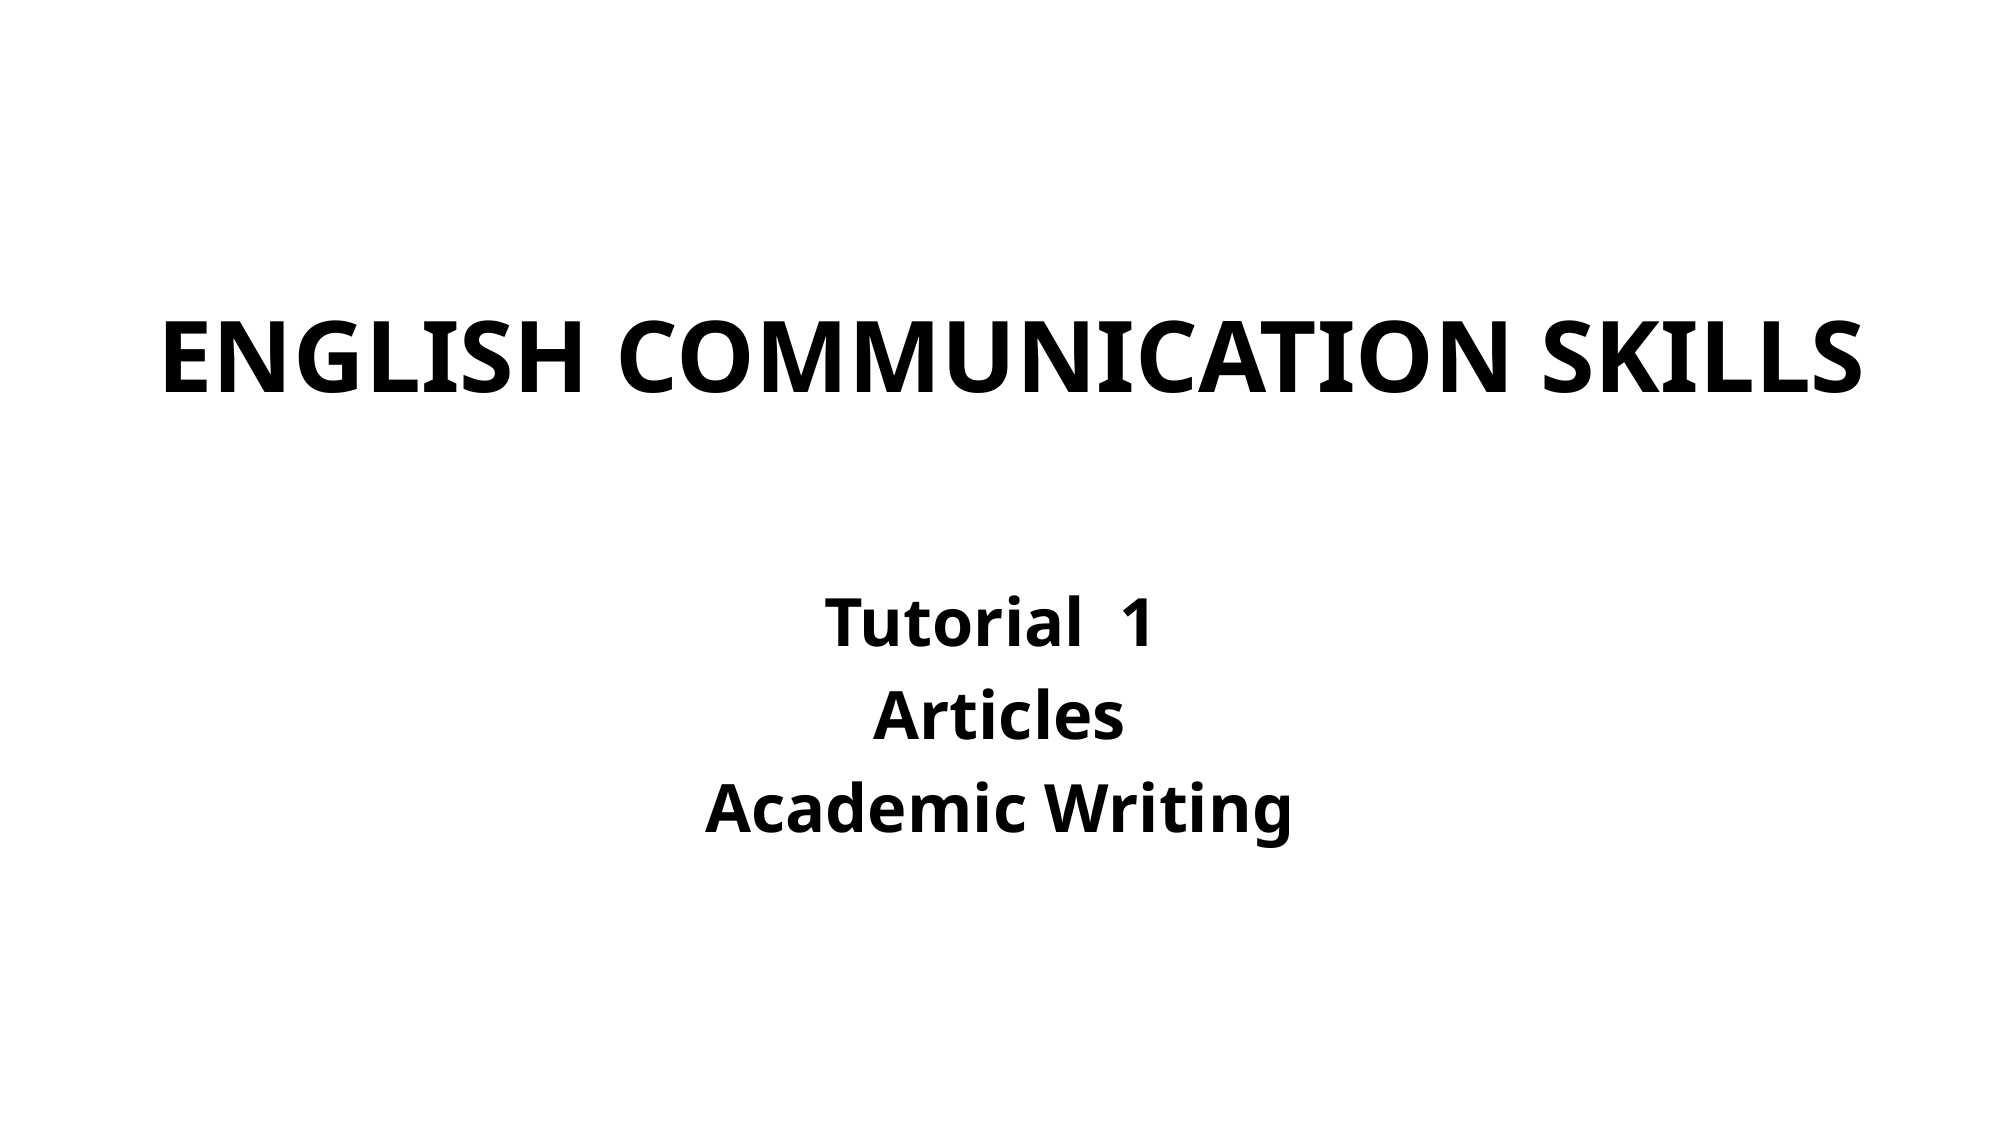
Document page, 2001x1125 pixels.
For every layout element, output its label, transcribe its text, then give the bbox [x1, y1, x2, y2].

subtitle Tutorial 1 Articles Academic Writing [249, 581, 1750, 885]
title ENGLISH COMMUNICATION SKILLS [84, 121, 1940, 422]
